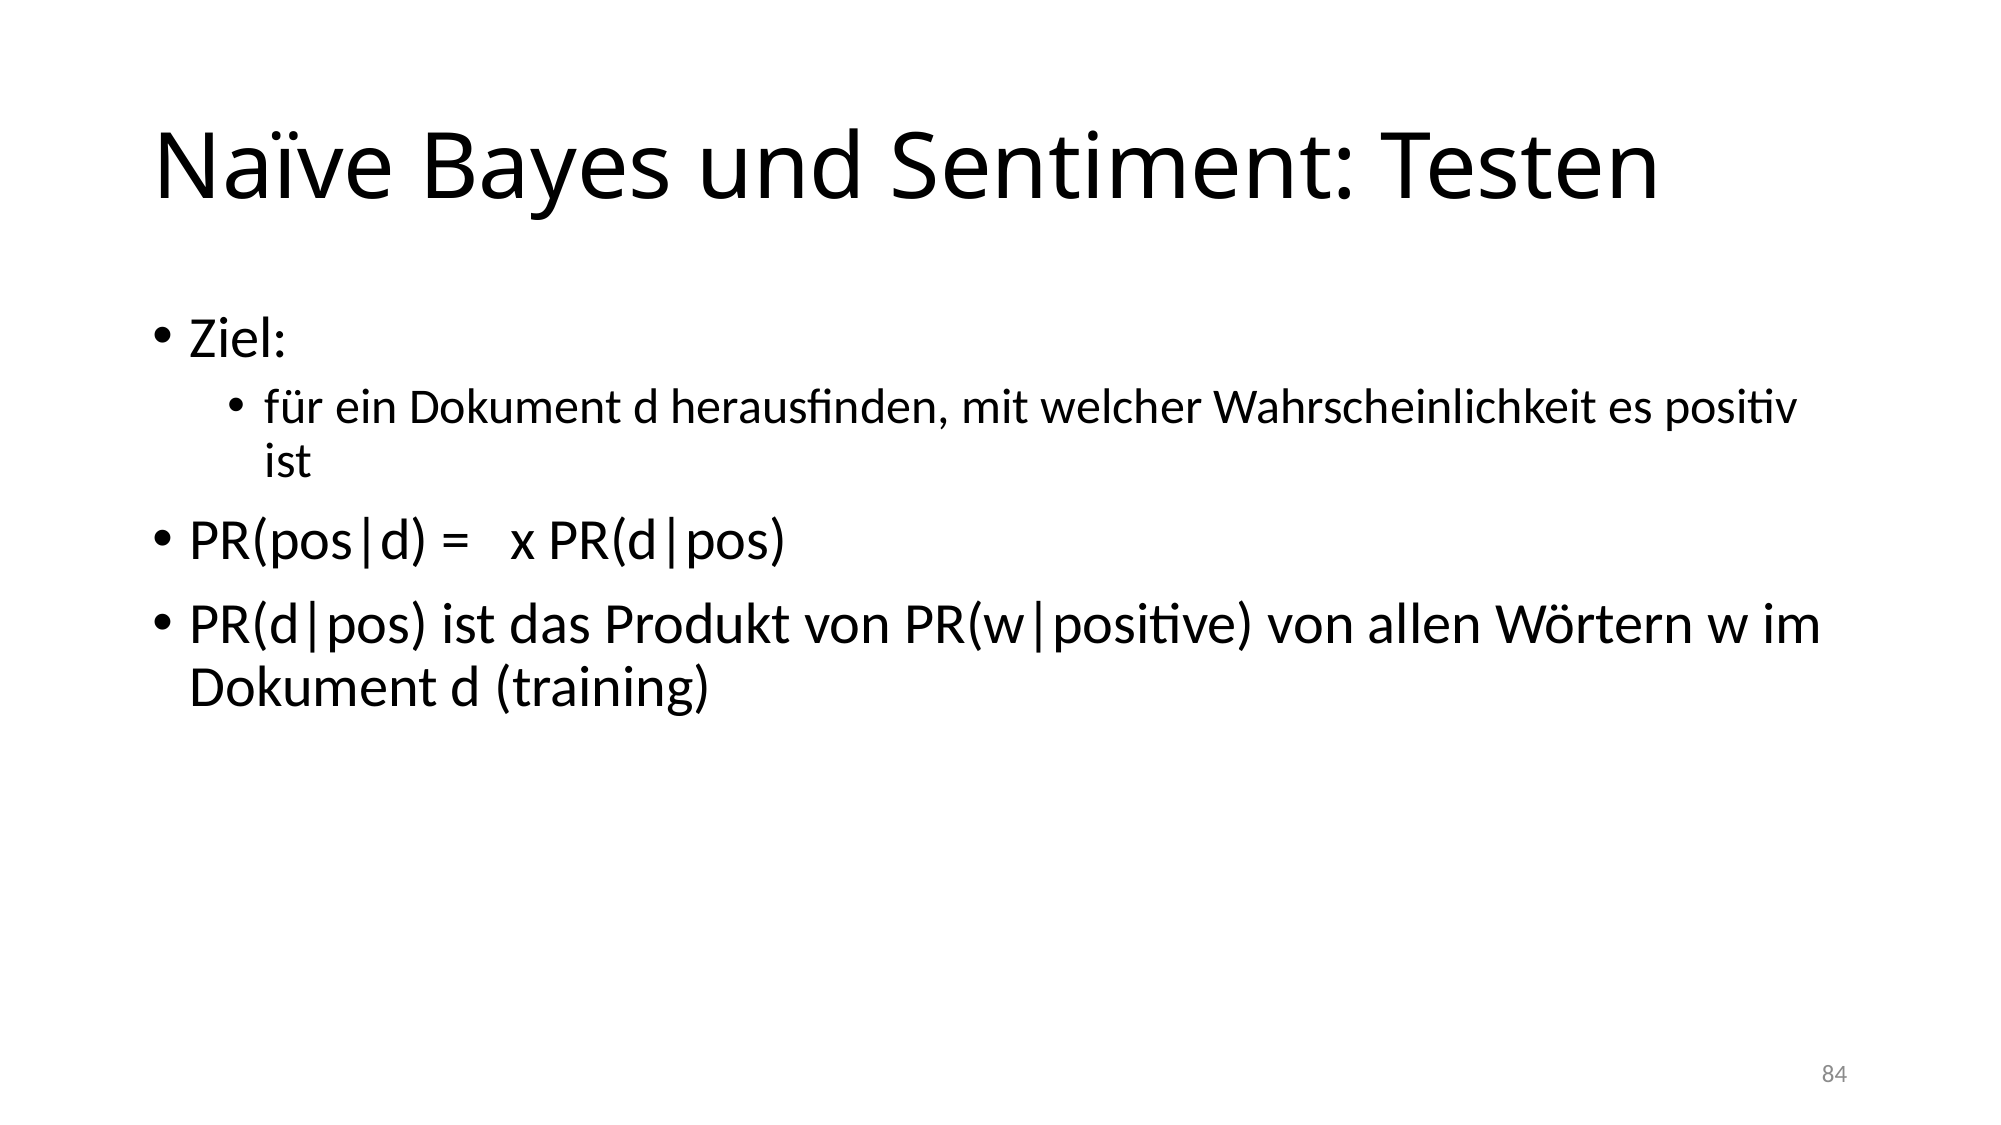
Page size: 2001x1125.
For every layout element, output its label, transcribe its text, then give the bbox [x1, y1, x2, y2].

title Naïve Bayes und Sentiment: Testen [137, 59, 1863, 278]
slide_number 84 [1412, 1042, 1863, 1103]
